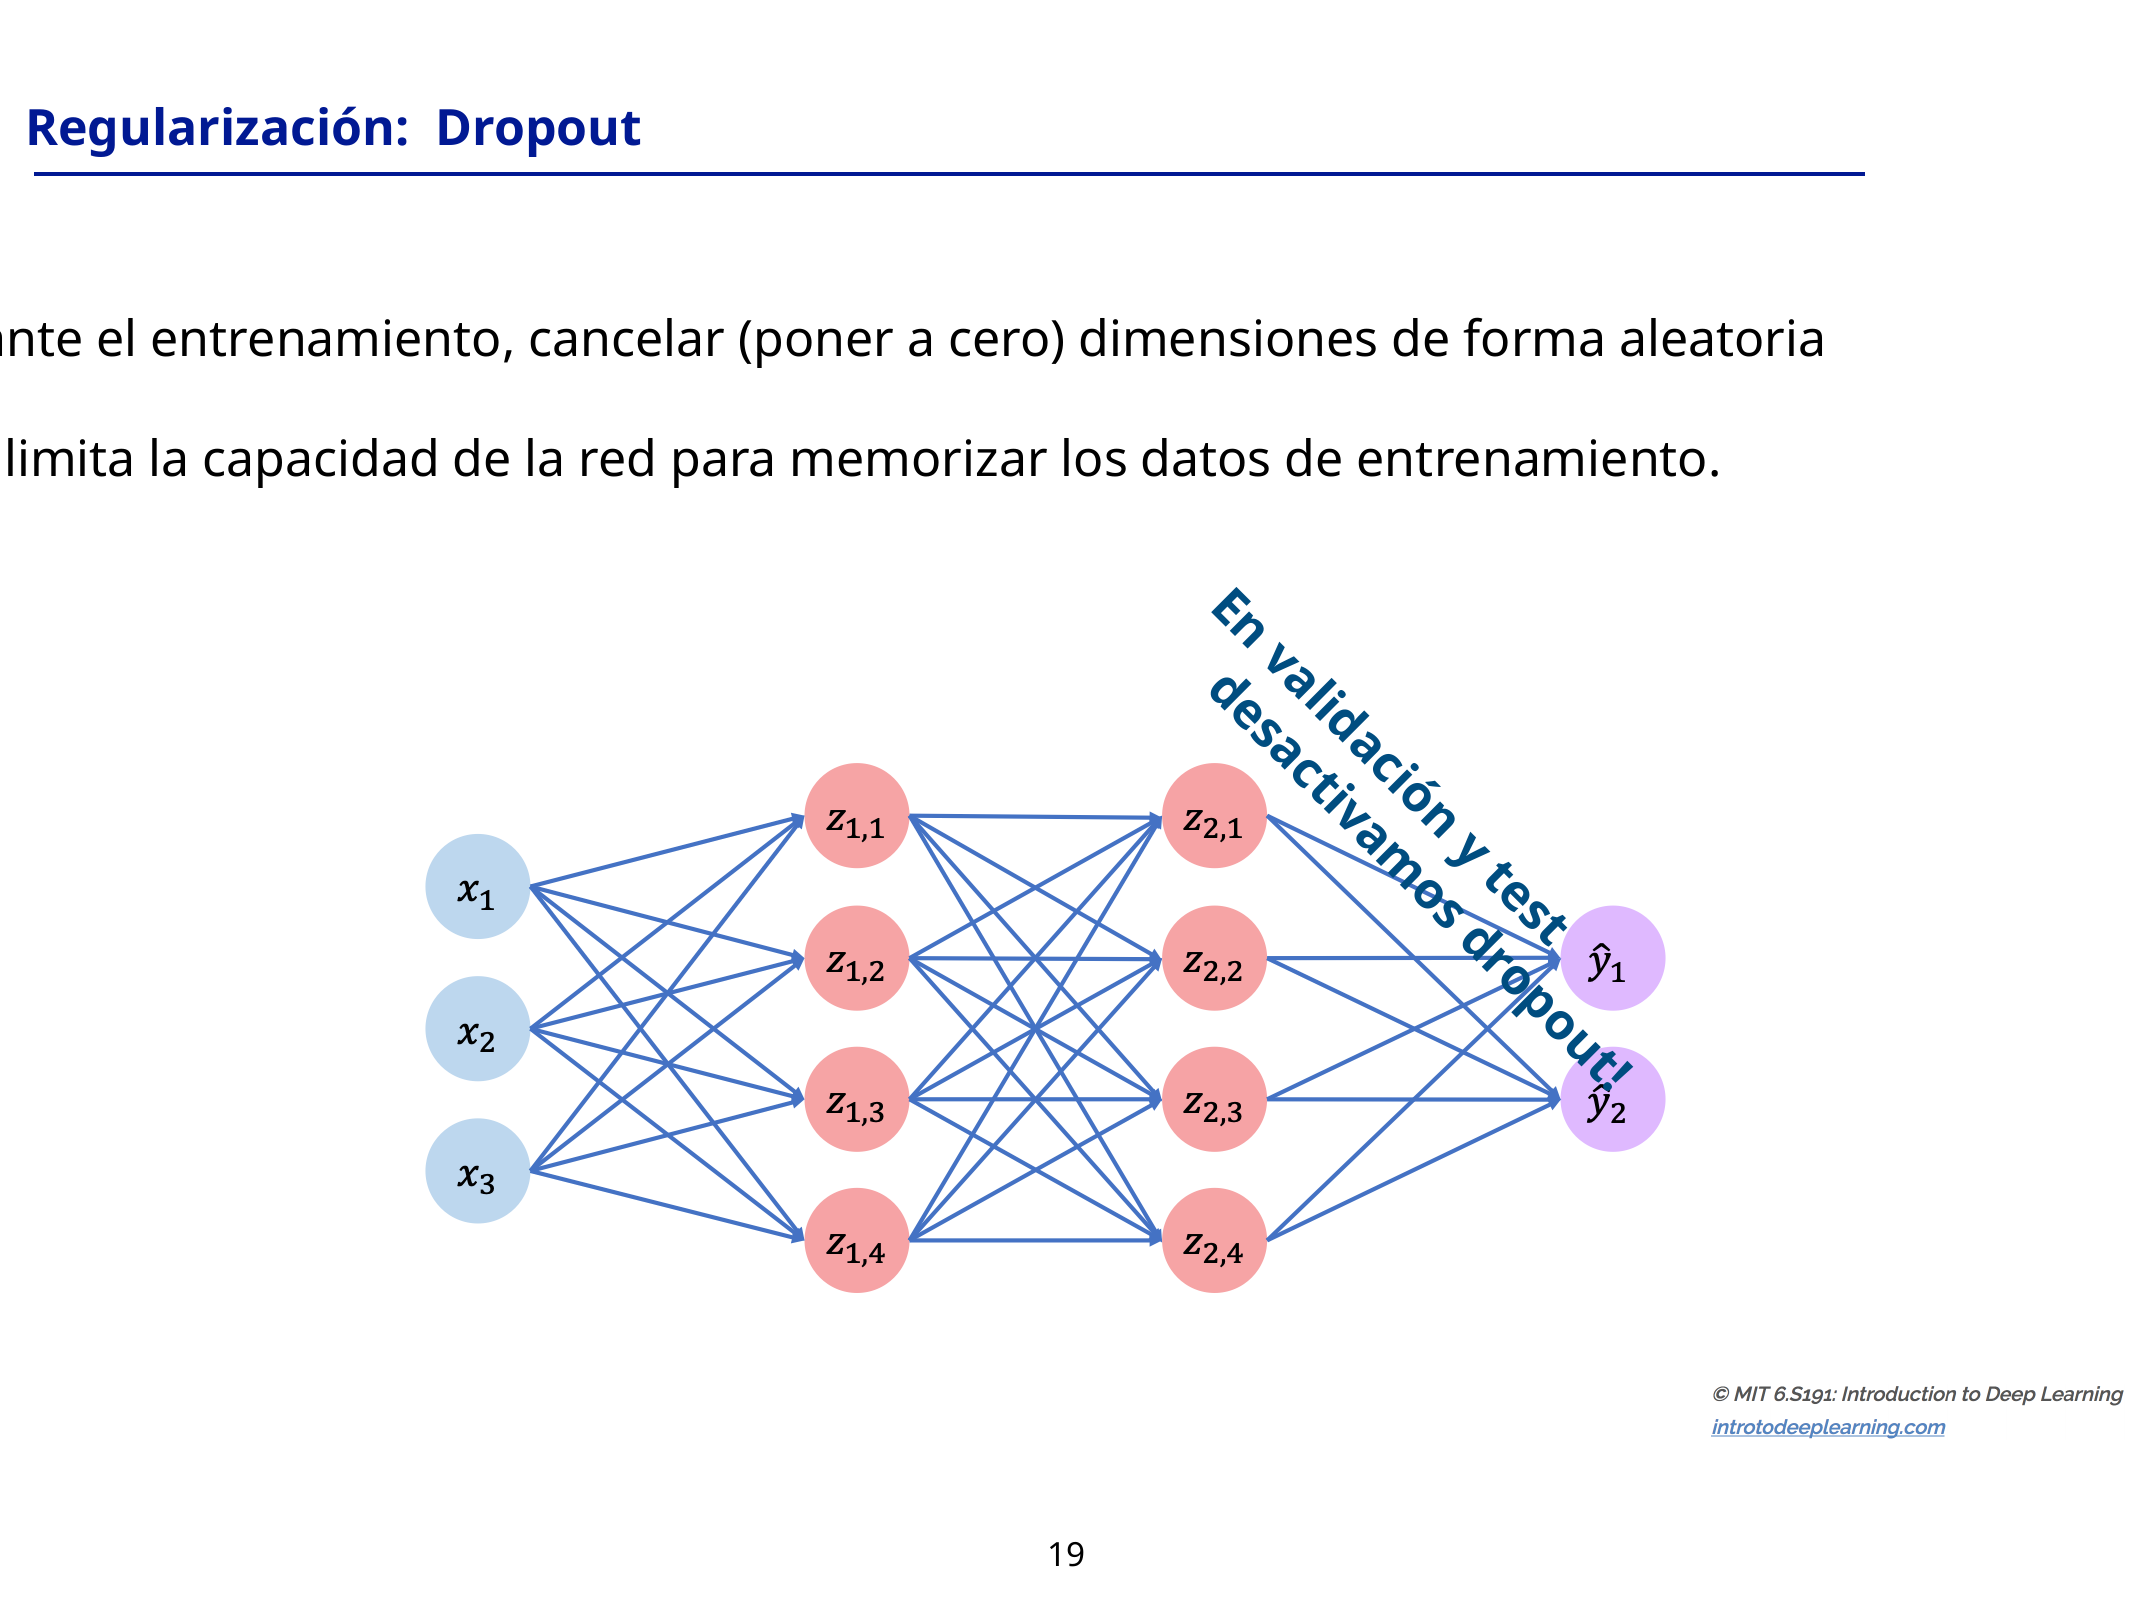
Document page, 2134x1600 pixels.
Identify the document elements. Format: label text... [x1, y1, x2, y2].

picture [397, 687, 1727, 722]
slide_number 19 [1037, 1524, 1095, 1579]
picture [1710, 1384, 2125, 1441]
text_box Durante el entrenamiento, cancelar (poner a cero) dimensiones de forma aleatoria Esto limita la capacidad de la red para memorizar los datos de entrenamiento. [0, 298, 1949, 495]
picture [394, 748, 1772, 1343]
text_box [392, 722, 1733, 1328]
text_box Regularización: Dropout [17, 86, 664, 164]
